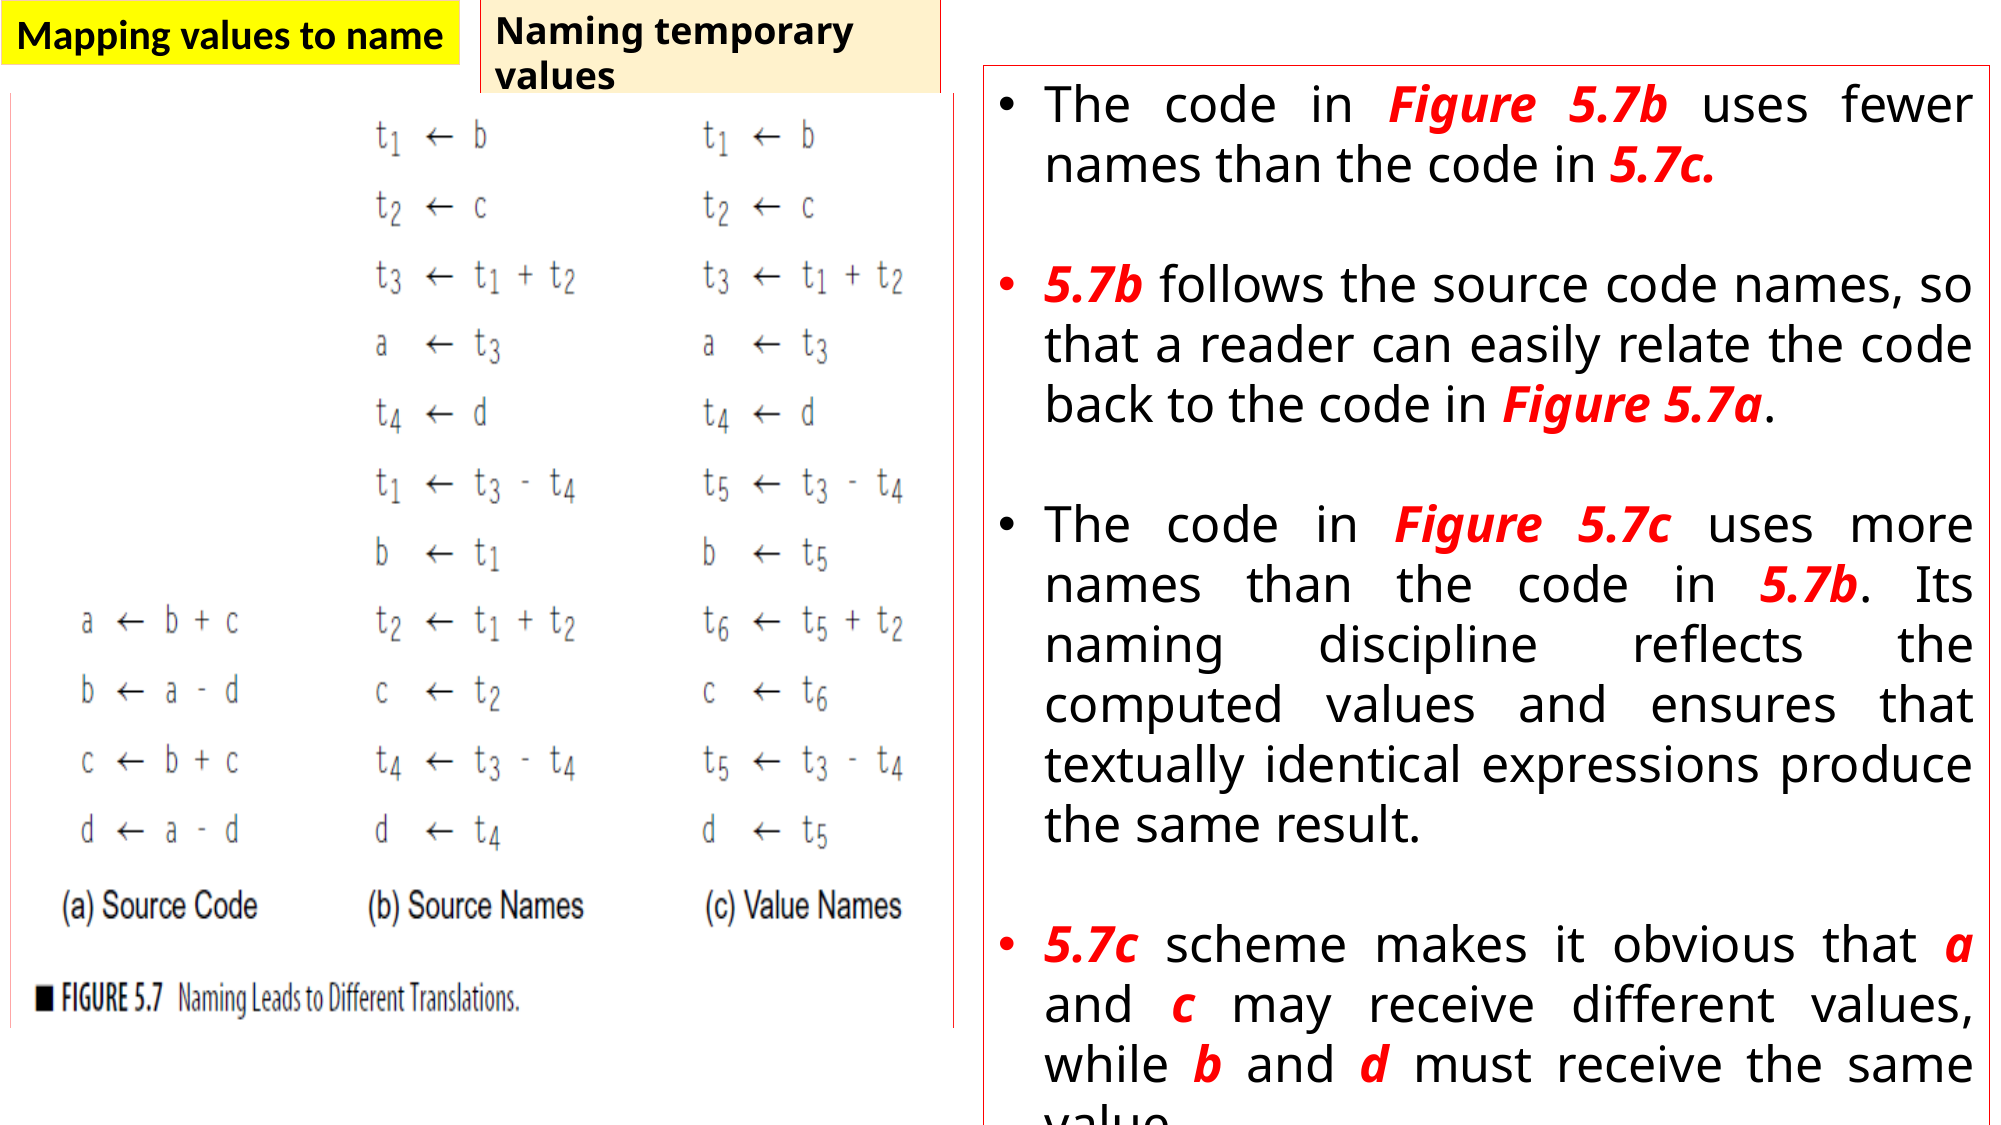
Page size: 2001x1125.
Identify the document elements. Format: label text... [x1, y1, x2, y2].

text_box The code in Figure 5.7b uses fewer names than the code in 5.7c. 5.7b follows the source code names, so that a reader can easily relate the code back to the code in Figure 5.7a. The code in Figure 5.7c uses more names than the code in 5.7b. Its naming discipline reflects the computed values and ensures that textually identical expressions produce the same result. 5.7c scheme makes it obvious that a and c may receive different values, while b and d must receive the same value. [983, 65, 1990, 1125]
text_box Naming temporary values [480, 0, 941, 93]
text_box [10, 93, 954, 1028]
text_box Mapping values to name [1, 0, 460, 65]
